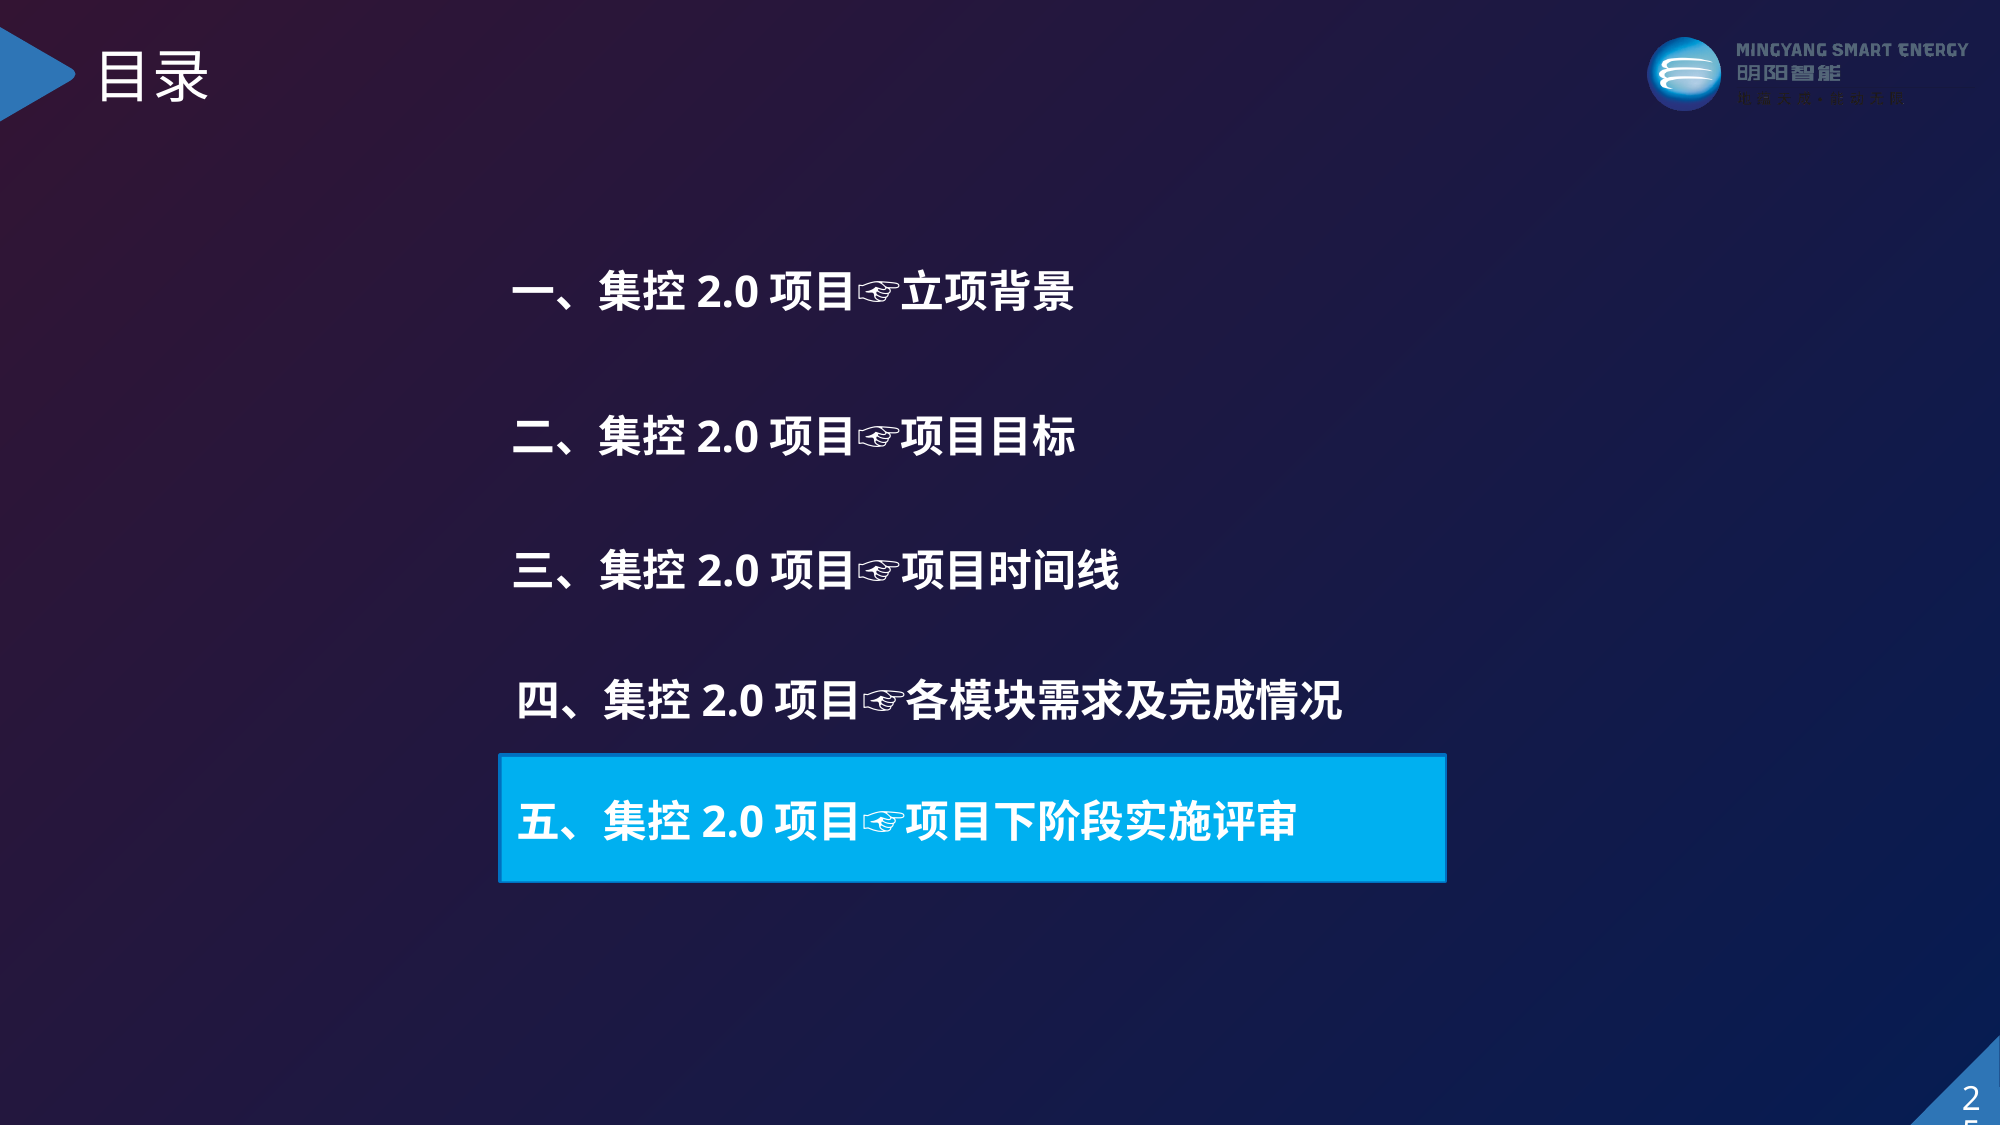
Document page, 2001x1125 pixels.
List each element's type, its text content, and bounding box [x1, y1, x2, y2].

text_box 一、集控2.0项目☞立项背景 [491, 243, 1096, 327]
text_box 25 [1947, 1070, 1992, 1114]
text_box [1910, 1035, 2000, 1125]
text_box 二、集控2.0项目☞项目目标 [491, 388, 1096, 472]
text_box 四、集控2.0项目☞各模块需求及完成情况 [496, 652, 1364, 736]
picture [1647, 37, 1975, 112]
text_box 目录 [79, 31, 226, 117]
text_box 三、集控2.0项目☞项目时间线 [491, 522, 1140, 605]
text_box [501, 756, 1445, 882]
text_box 五、集控2.0项目☞项目下阶段实施评审 [496, 773, 1320, 857]
text_box [0, 26, 76, 122]
